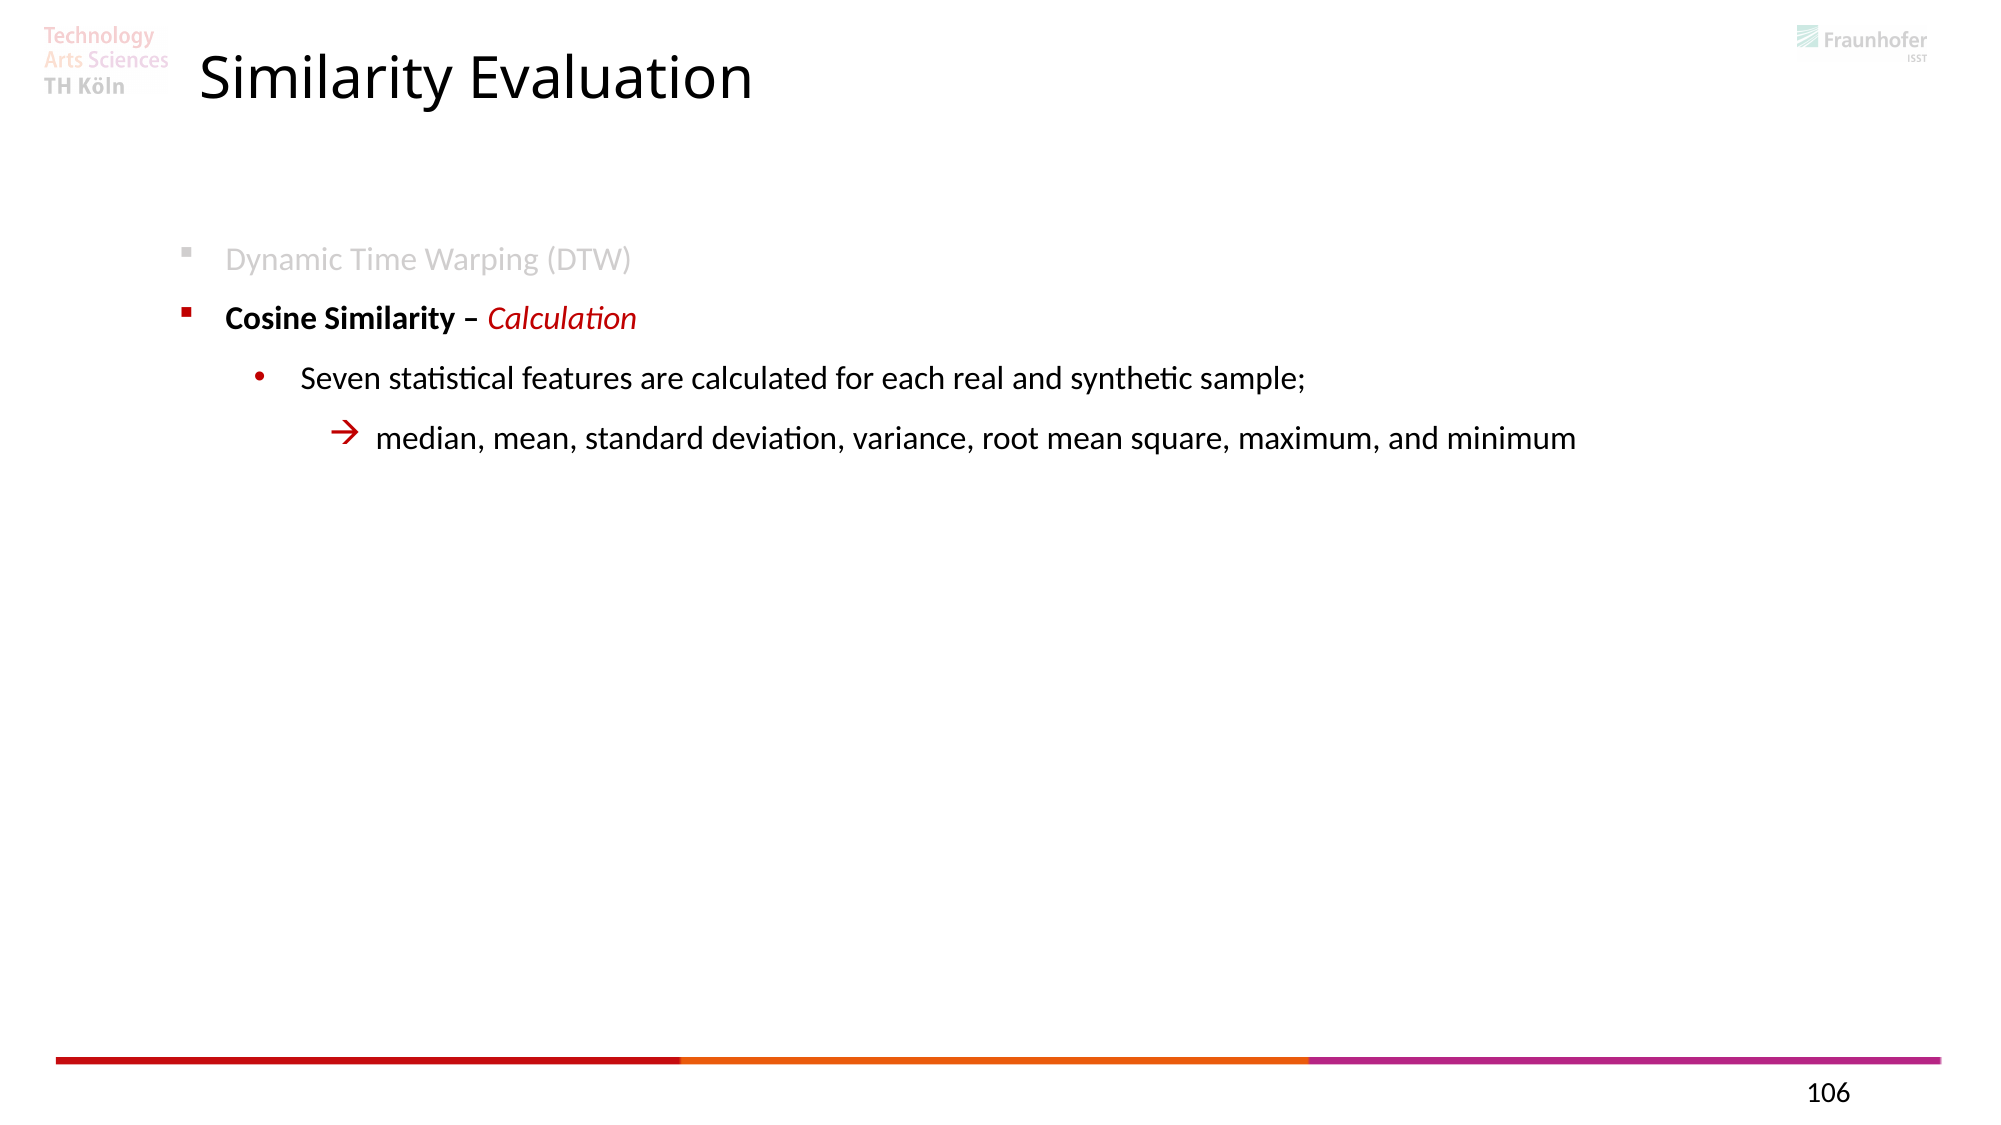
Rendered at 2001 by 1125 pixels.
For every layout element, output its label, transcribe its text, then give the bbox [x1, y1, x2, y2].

picture [55, 1057, 1945, 1066]
slide_number 106 [1415, 1061, 1866, 1122]
text_box Dynamic Time Warping (DTW) Cosine Similarity – Calculation Seven statistical features are calculated for each real and synthetic sample; median, mean, standard deviation, variance, root mean square, maximum, and minimum [164, 209, 1721, 464]
text_box Similarity Evaluation [168, 14, 1894, 146]
